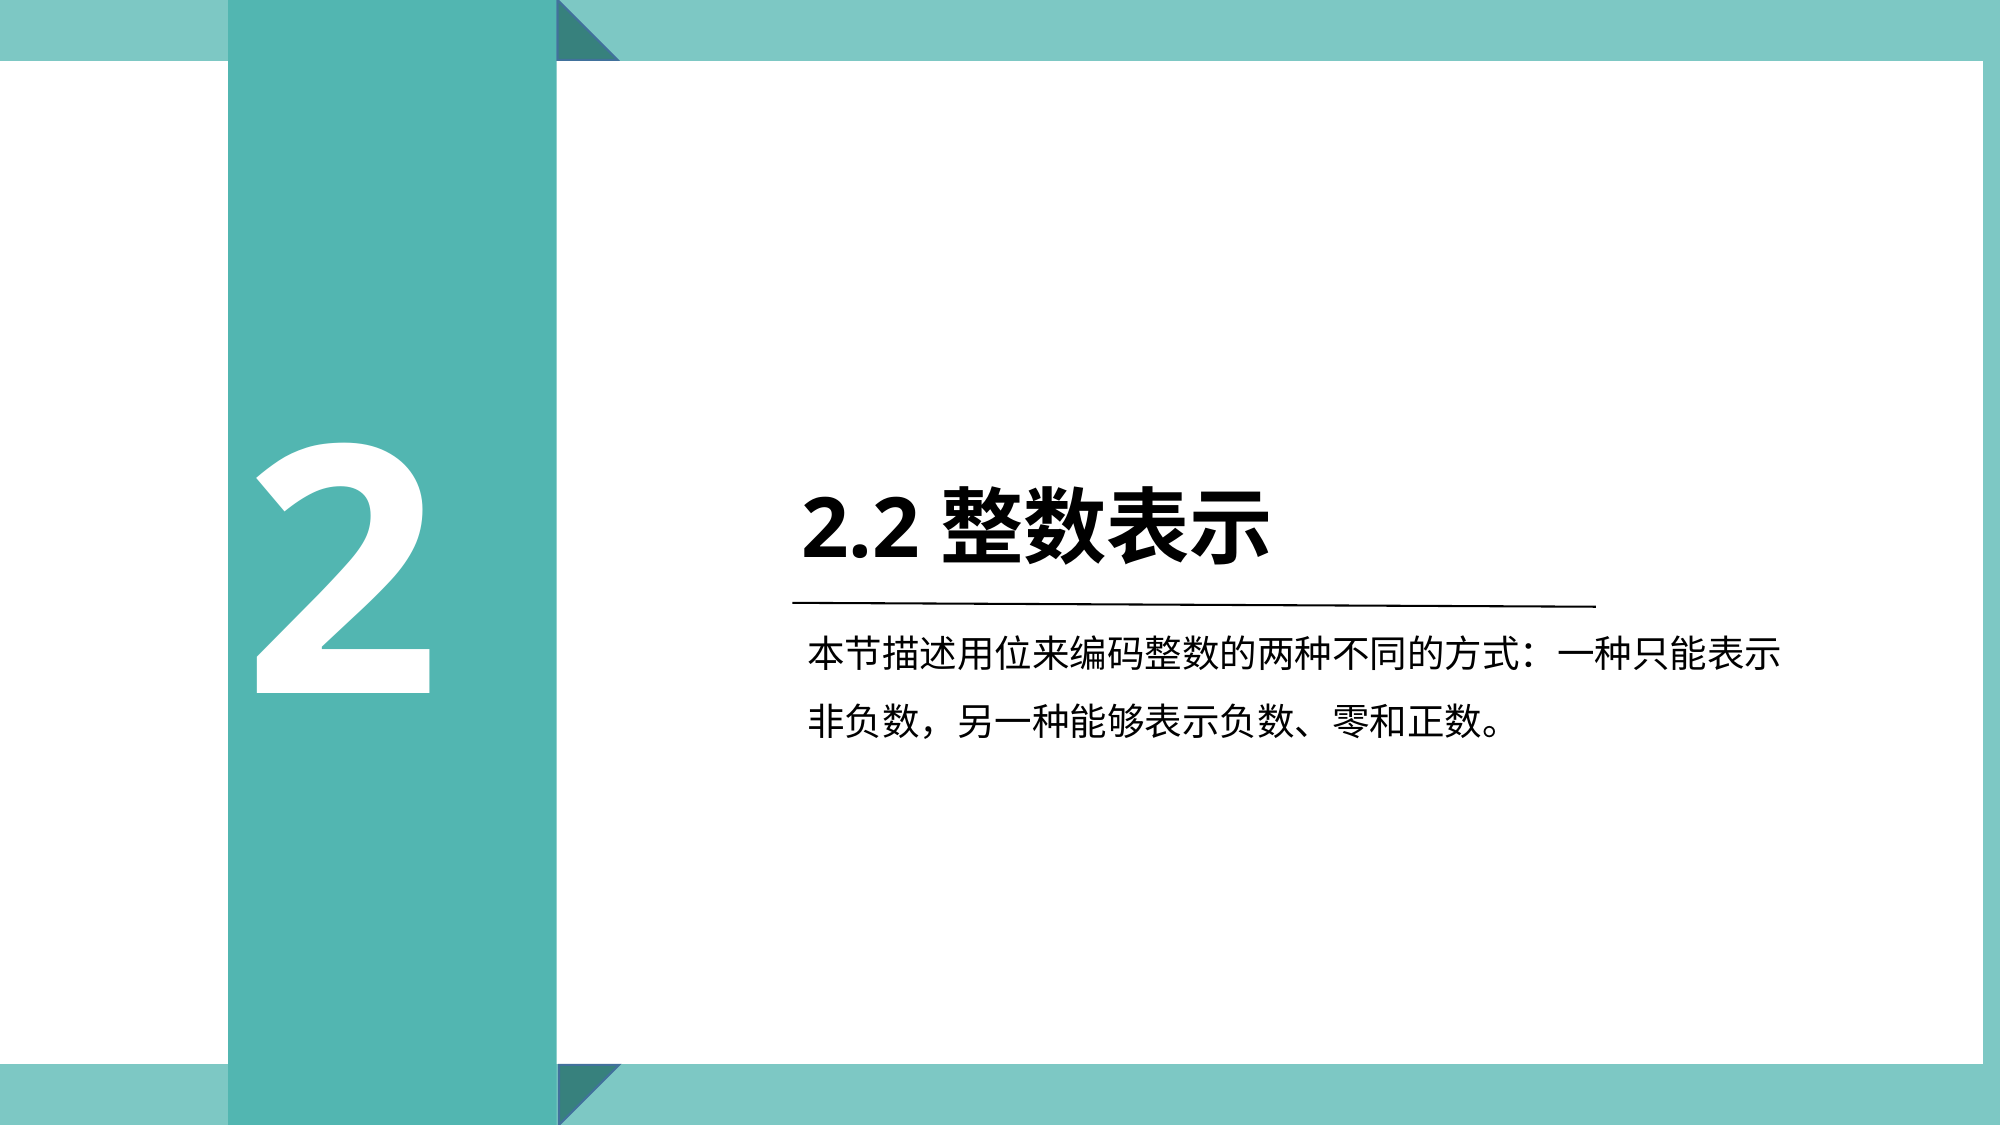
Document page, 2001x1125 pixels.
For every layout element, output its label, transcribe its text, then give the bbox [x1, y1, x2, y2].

text_box 本节描述用位来编码整数的两种不同的方式：一种只能表示非负数，另一种能够表示负数、零和正数。 [792, 600, 1803, 750]
text_box 2.2整数表示 [786, 466, 1288, 582]
text_box 2 [229, 400, 562, 711]
text_box [823, 415, 1824, 593]
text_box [792, 602, 1596, 607]
